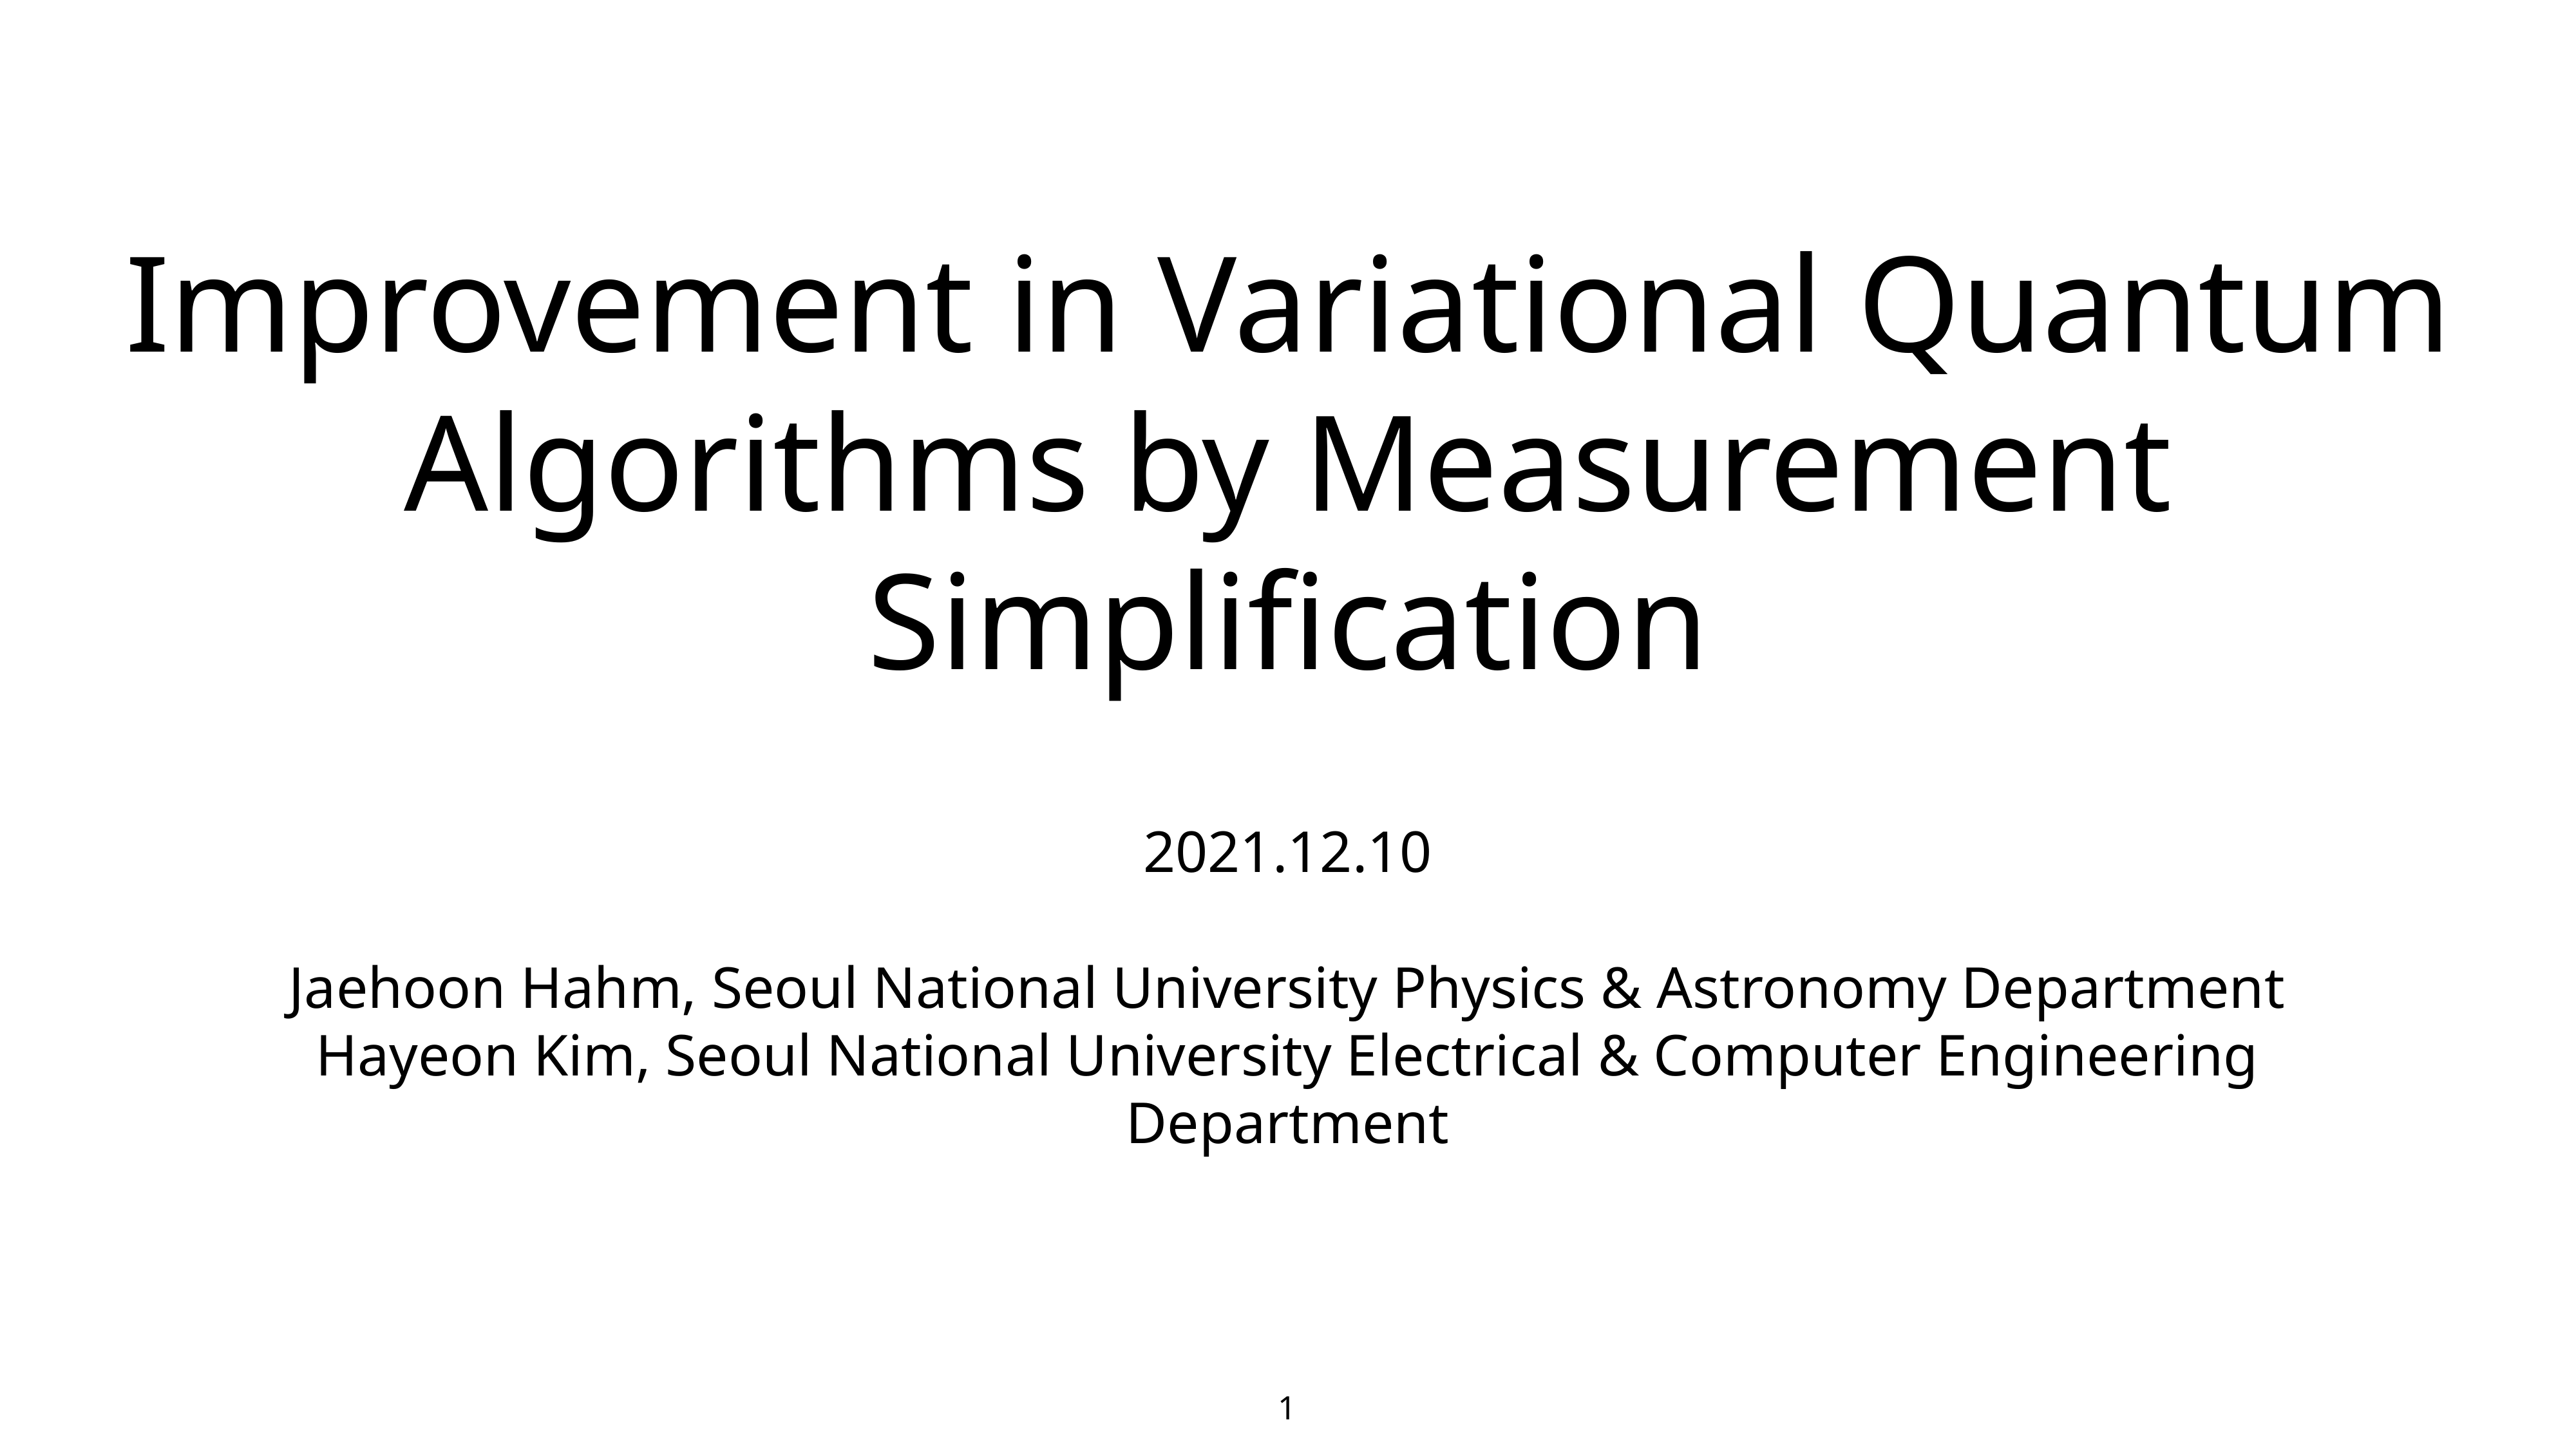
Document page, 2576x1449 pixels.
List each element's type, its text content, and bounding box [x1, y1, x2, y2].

slide_number 1 [1272, 1381, 1303, 1431]
title Improvement in Variational Quantum Algorithms by Measurement Simplification [50, 209, 2526, 702]
subtitle 2021.12.10 Jaehoon Hahm, Seoul National University Physics & Astronomy Department Hayeon Kim, Seoul National University Electrical & Computer Engineering Department [187, 810, 2389, 1095]
